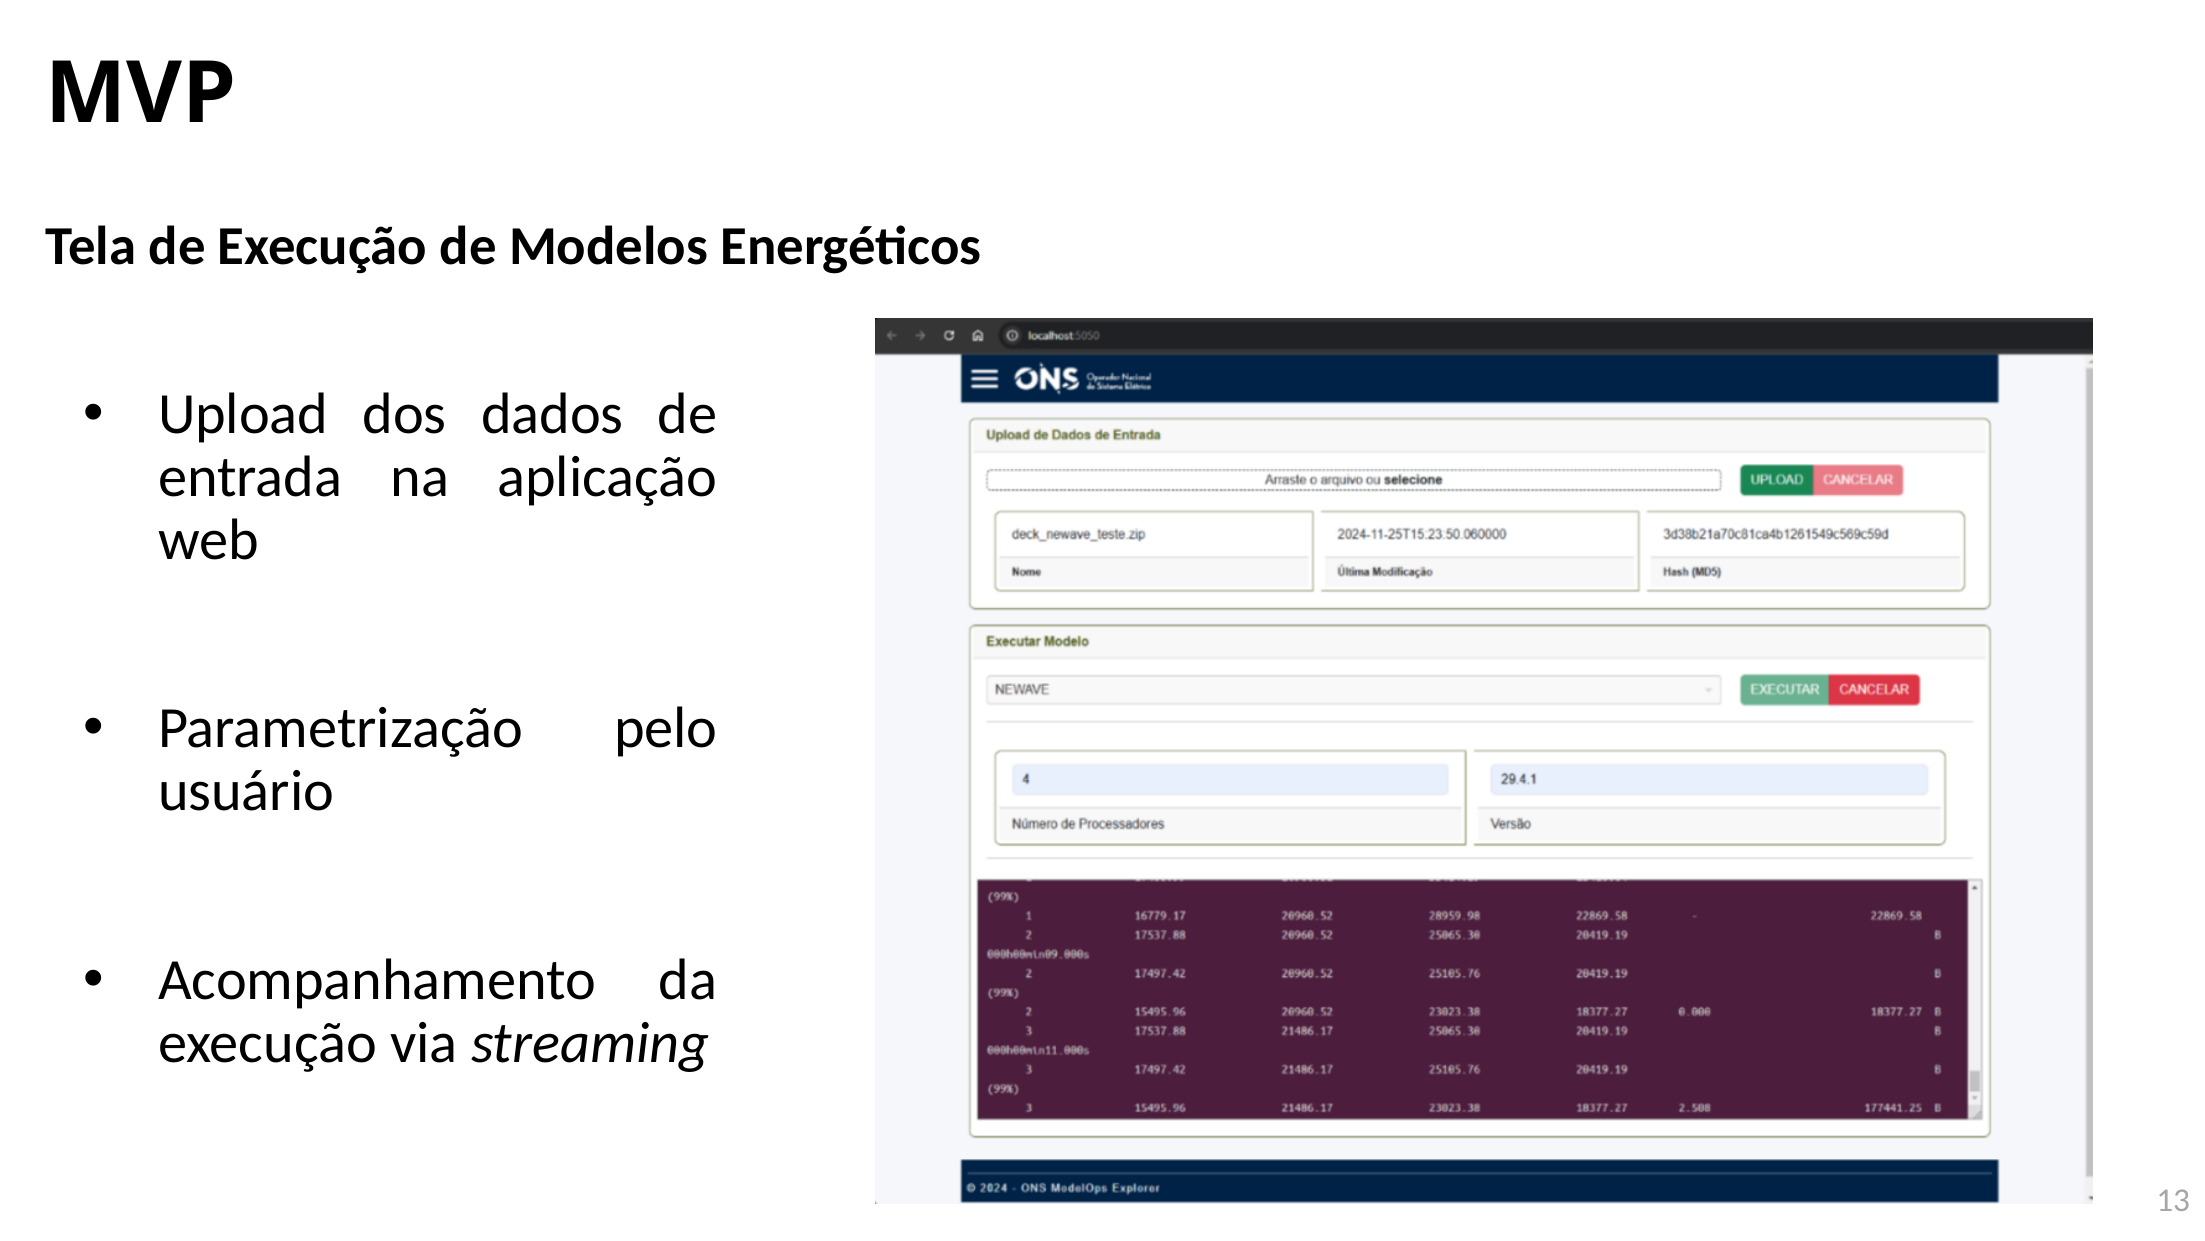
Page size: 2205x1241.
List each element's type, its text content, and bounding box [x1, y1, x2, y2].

slide_number 13 [1708, 1171, 2205, 1237]
text_box Upload dos dados de entrada na aplicação web Parametrização pelo usuário Acompanhamento da execução via streaming [68, 376, 733, 1147]
picture [875, 318, 2093, 1204]
text_box MVP Tela de Execução de Modelos Energéticos [30, 40, 1088, 286]
